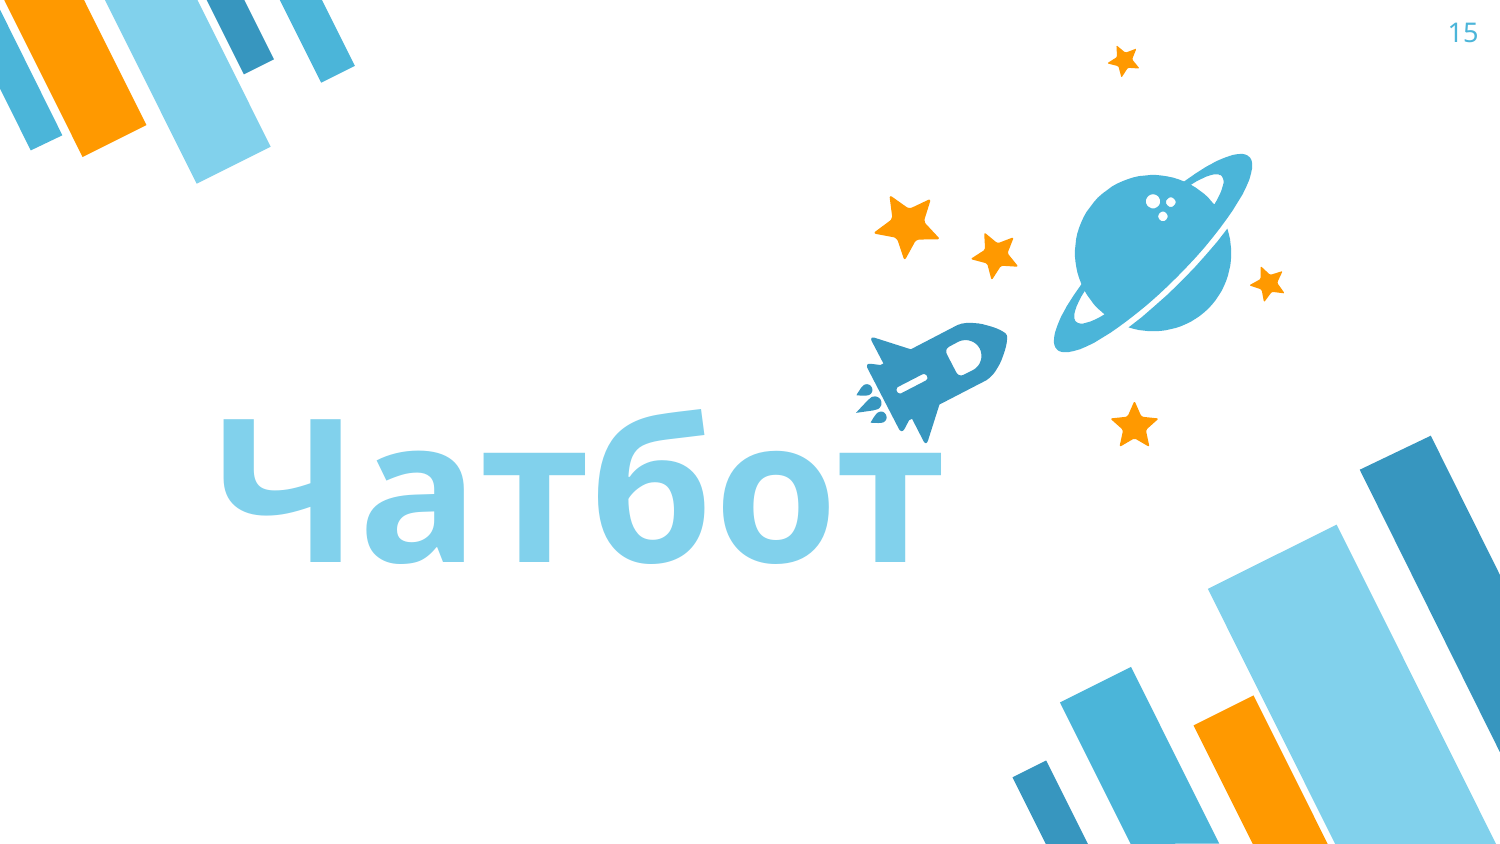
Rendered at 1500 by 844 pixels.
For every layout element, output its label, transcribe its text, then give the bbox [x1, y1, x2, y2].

text_box [1111, 402, 1158, 447]
title Чатбот [198, 343, 1103, 618]
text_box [1053, 153, 1253, 353]
text_box [874, 196, 939, 260]
text_box [1257, 266, 1284, 302]
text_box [862, 309, 994, 441]
text_box [971, 233, 1018, 280]
slide_number ‹#› [1403, 0, 1494, 65]
text_box [1107, 45, 1139, 77]
